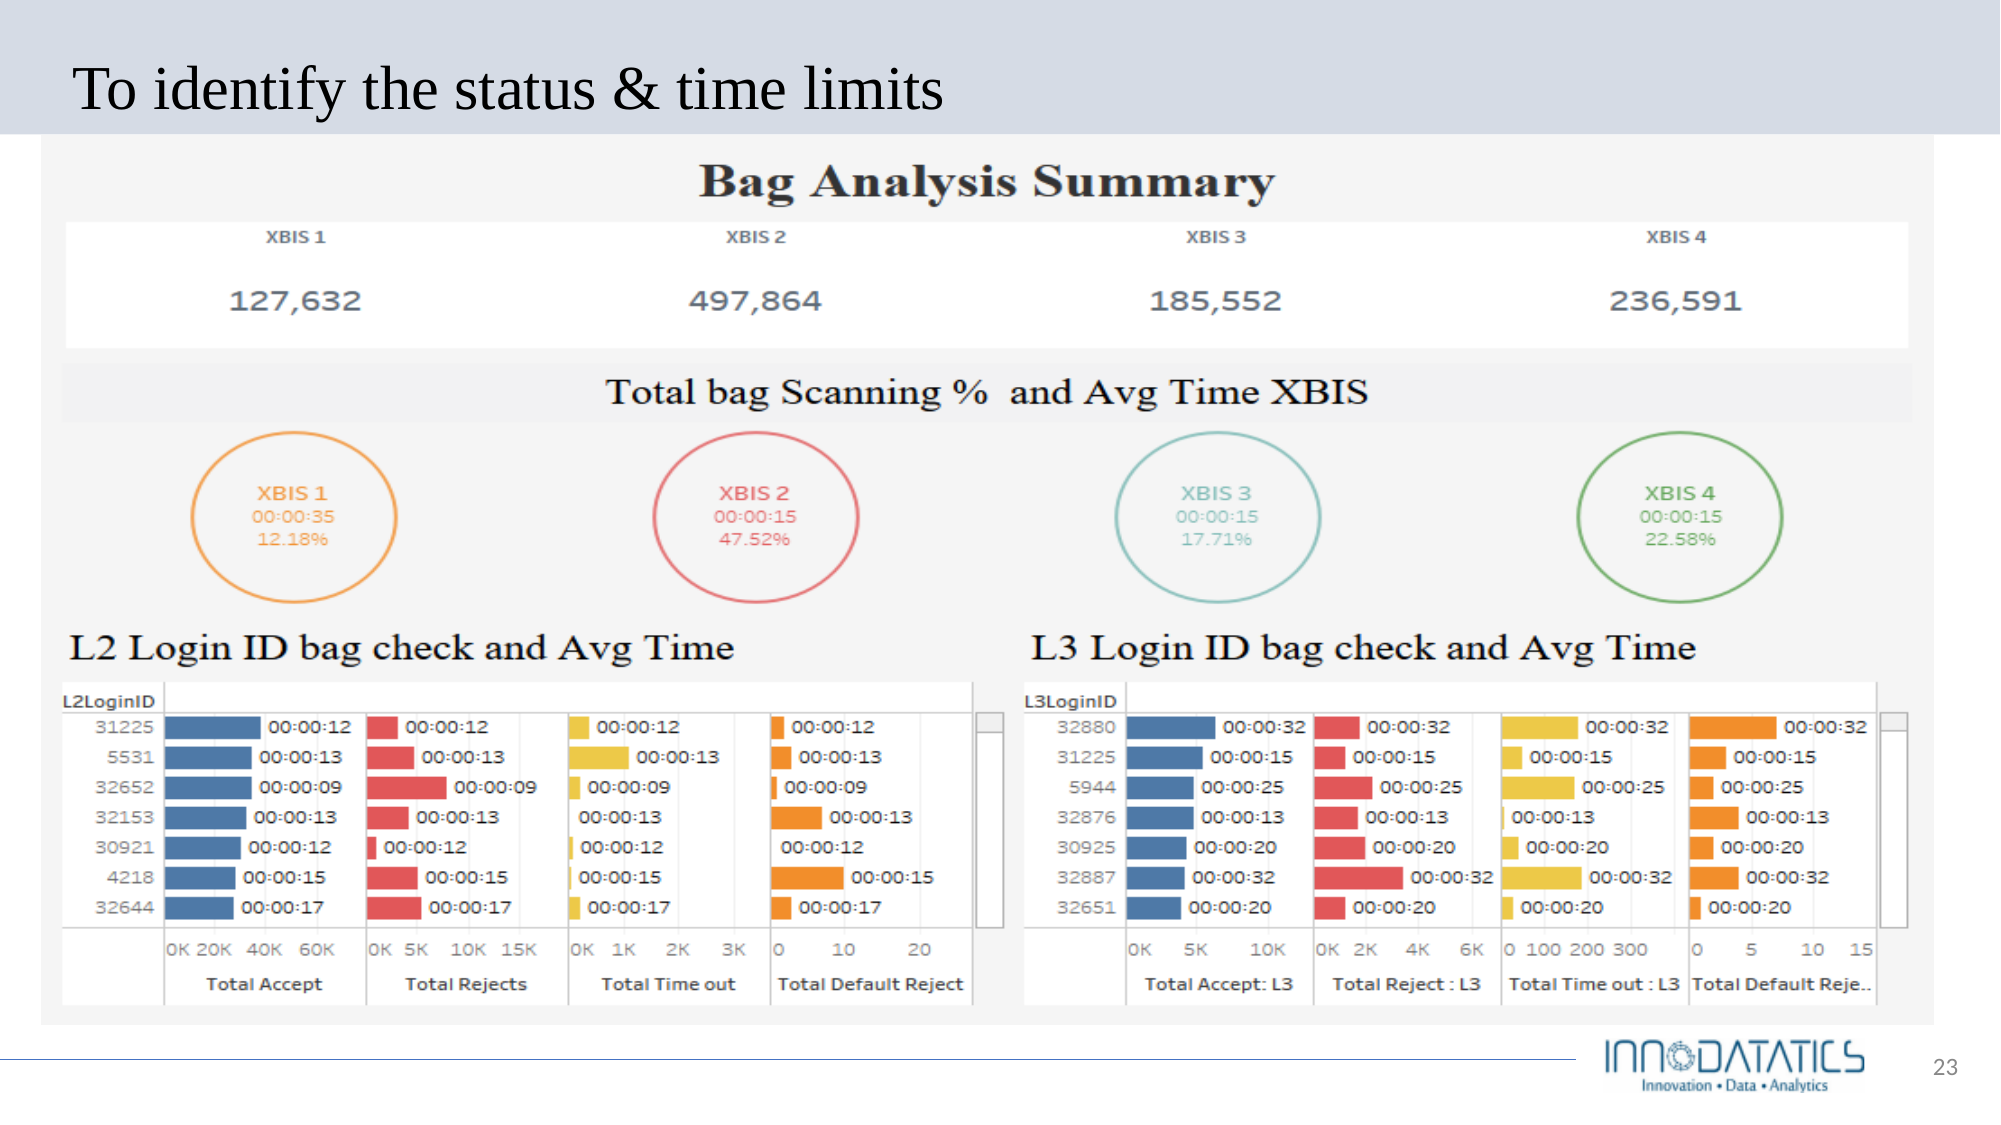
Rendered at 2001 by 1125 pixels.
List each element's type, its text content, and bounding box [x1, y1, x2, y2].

picture [1603, 1038, 1865, 1093]
text_box To identify the status & time limits [41, 39, 1948, 130]
picture [41, 135, 1934, 1026]
slide_number 23 [1909, 1041, 1974, 1090]
